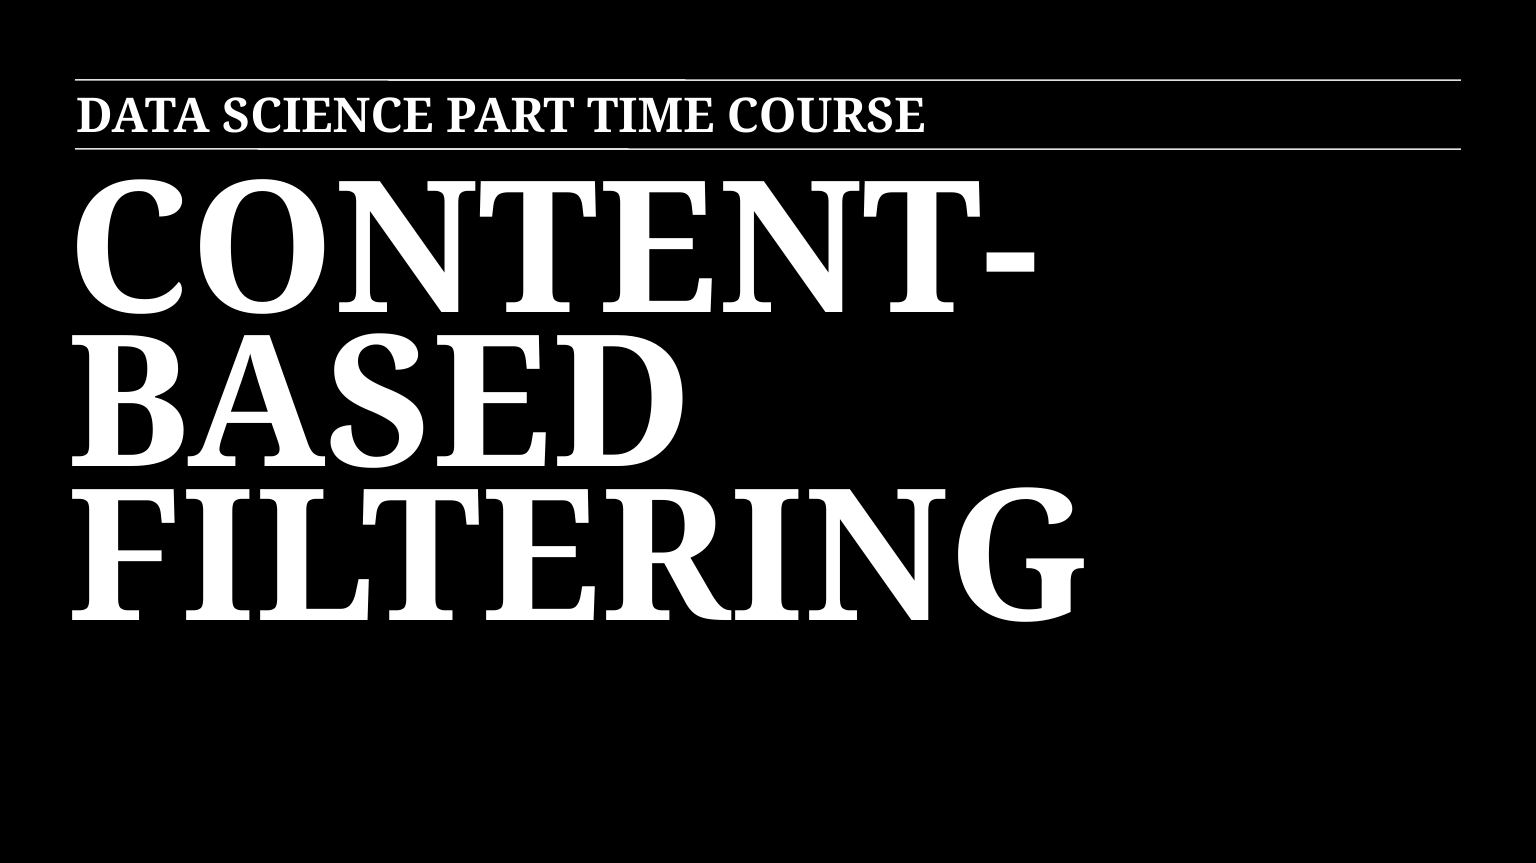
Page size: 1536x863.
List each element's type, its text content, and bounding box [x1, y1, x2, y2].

list DATA SCIENCE PART TIME COURSE [60, 80, 1112, 184]
title CONTENT-BASED FILTERING [56, 182, 1440, 823]
